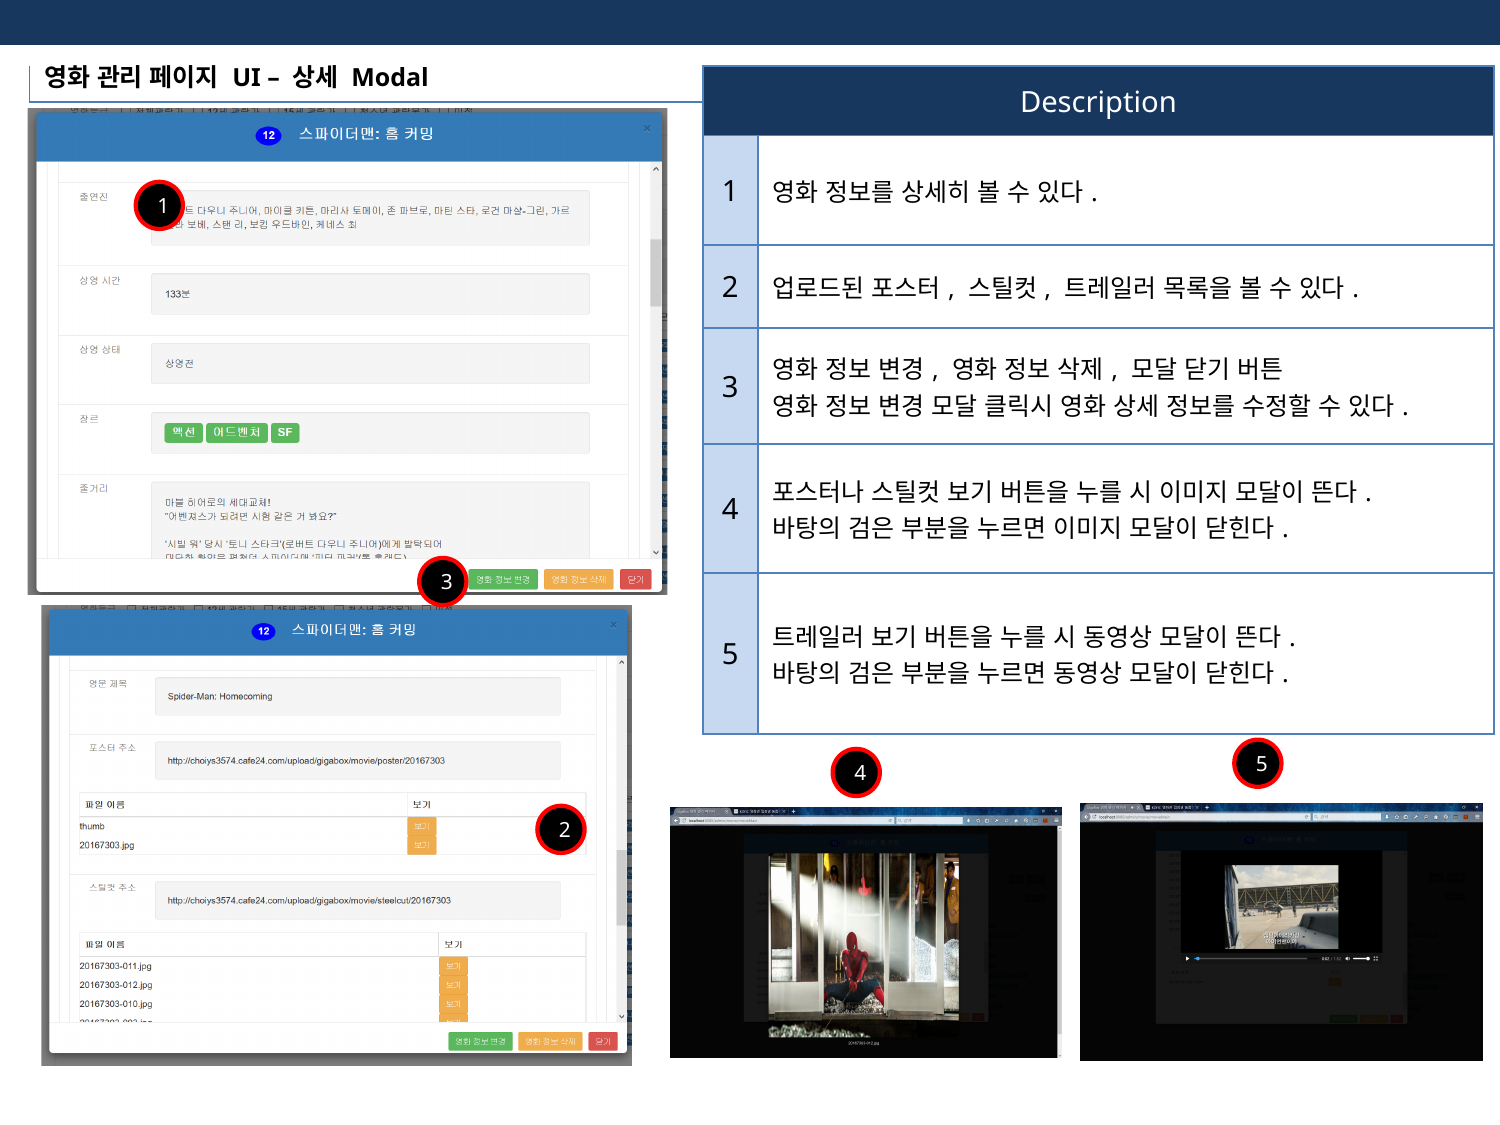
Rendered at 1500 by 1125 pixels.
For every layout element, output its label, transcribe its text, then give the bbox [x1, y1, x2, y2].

picture [669, 807, 1062, 1059]
picture [41, 604, 633, 1067]
text_box 영화 관리 페이지 UI – 상세 Modal [29, 54, 479, 100]
text_box 5 [1232, 737, 1284, 789]
picture [1080, 803, 1483, 1061]
table_cell 3 [704, 329, 757, 443]
table_cell 1 [704, 136, 757, 244]
table_cell 영화 정보 변경, 영화 정보 삭제, 모달 닫기 버튼 영화 정보 변경 모달 클릭시 영화 상세 정보를 수정할 수 있다. [759, 329, 1493, 443]
table_cell 포스터나 스틸컷 보기 버튼을 누를 시 이미지 모달이 뜬다. 바탕의 검은 부분을 누르면 이미지 모달이 닫힌다. [759, 445, 1493, 572]
table_cell 5 [704, 574, 757, 733]
table_cell 4 [704, 445, 757, 572]
table_cell 영화 정보를 상세히 볼 수 있다. [759, 136, 1493, 244]
table_cell 업로드된 포스터, 스틸컷, 트레일러 목록을 볼 수 있다. [759, 246, 1493, 327]
table_cell 트레일러 보기 버튼을 누를 시 동영상 모달이 뜬다. 바탕의 검은 부분을 누르면 동영상 모달이 닫힌다. [759, 574, 1493, 733]
picture [27, 108, 668, 596]
table_cell 2 [704, 246, 757, 327]
text_box 4 [830, 746, 882, 799]
text_box [0, 0, 1500, 45]
table_header Description [704, 67, 1493, 135]
